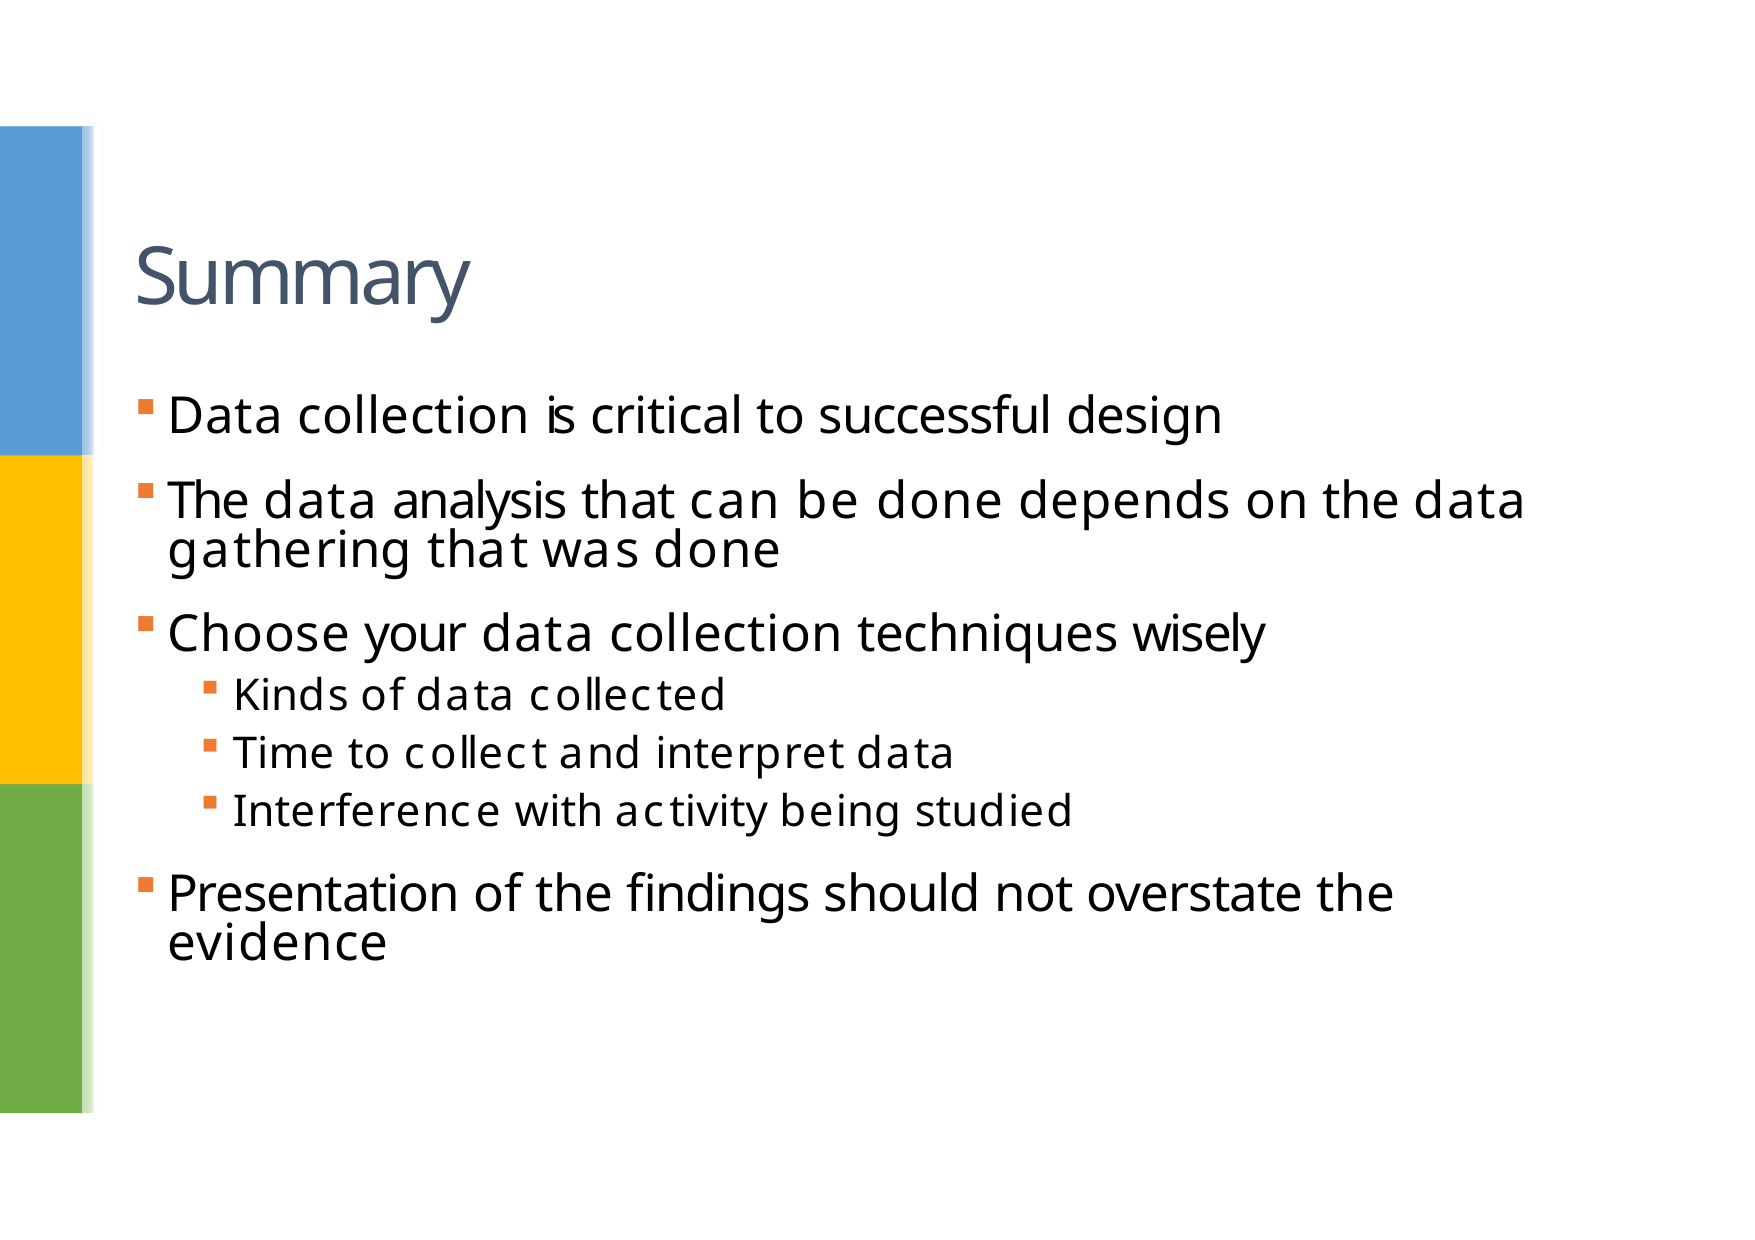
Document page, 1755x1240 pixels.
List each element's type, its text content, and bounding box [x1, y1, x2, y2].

picture [82, 126, 93, 1113]
title Summary [132, 222, 499, 432]
text_box Data collection is critical to successful design The data analysis that can be done depends on the data gathering that was done Choose your data collection techniques wisely Kinds of data collected Time to collect and interpret data Interference with activity being studied Presentation of the findings should not overstate the evidence [132, 357, 1602, 971]
